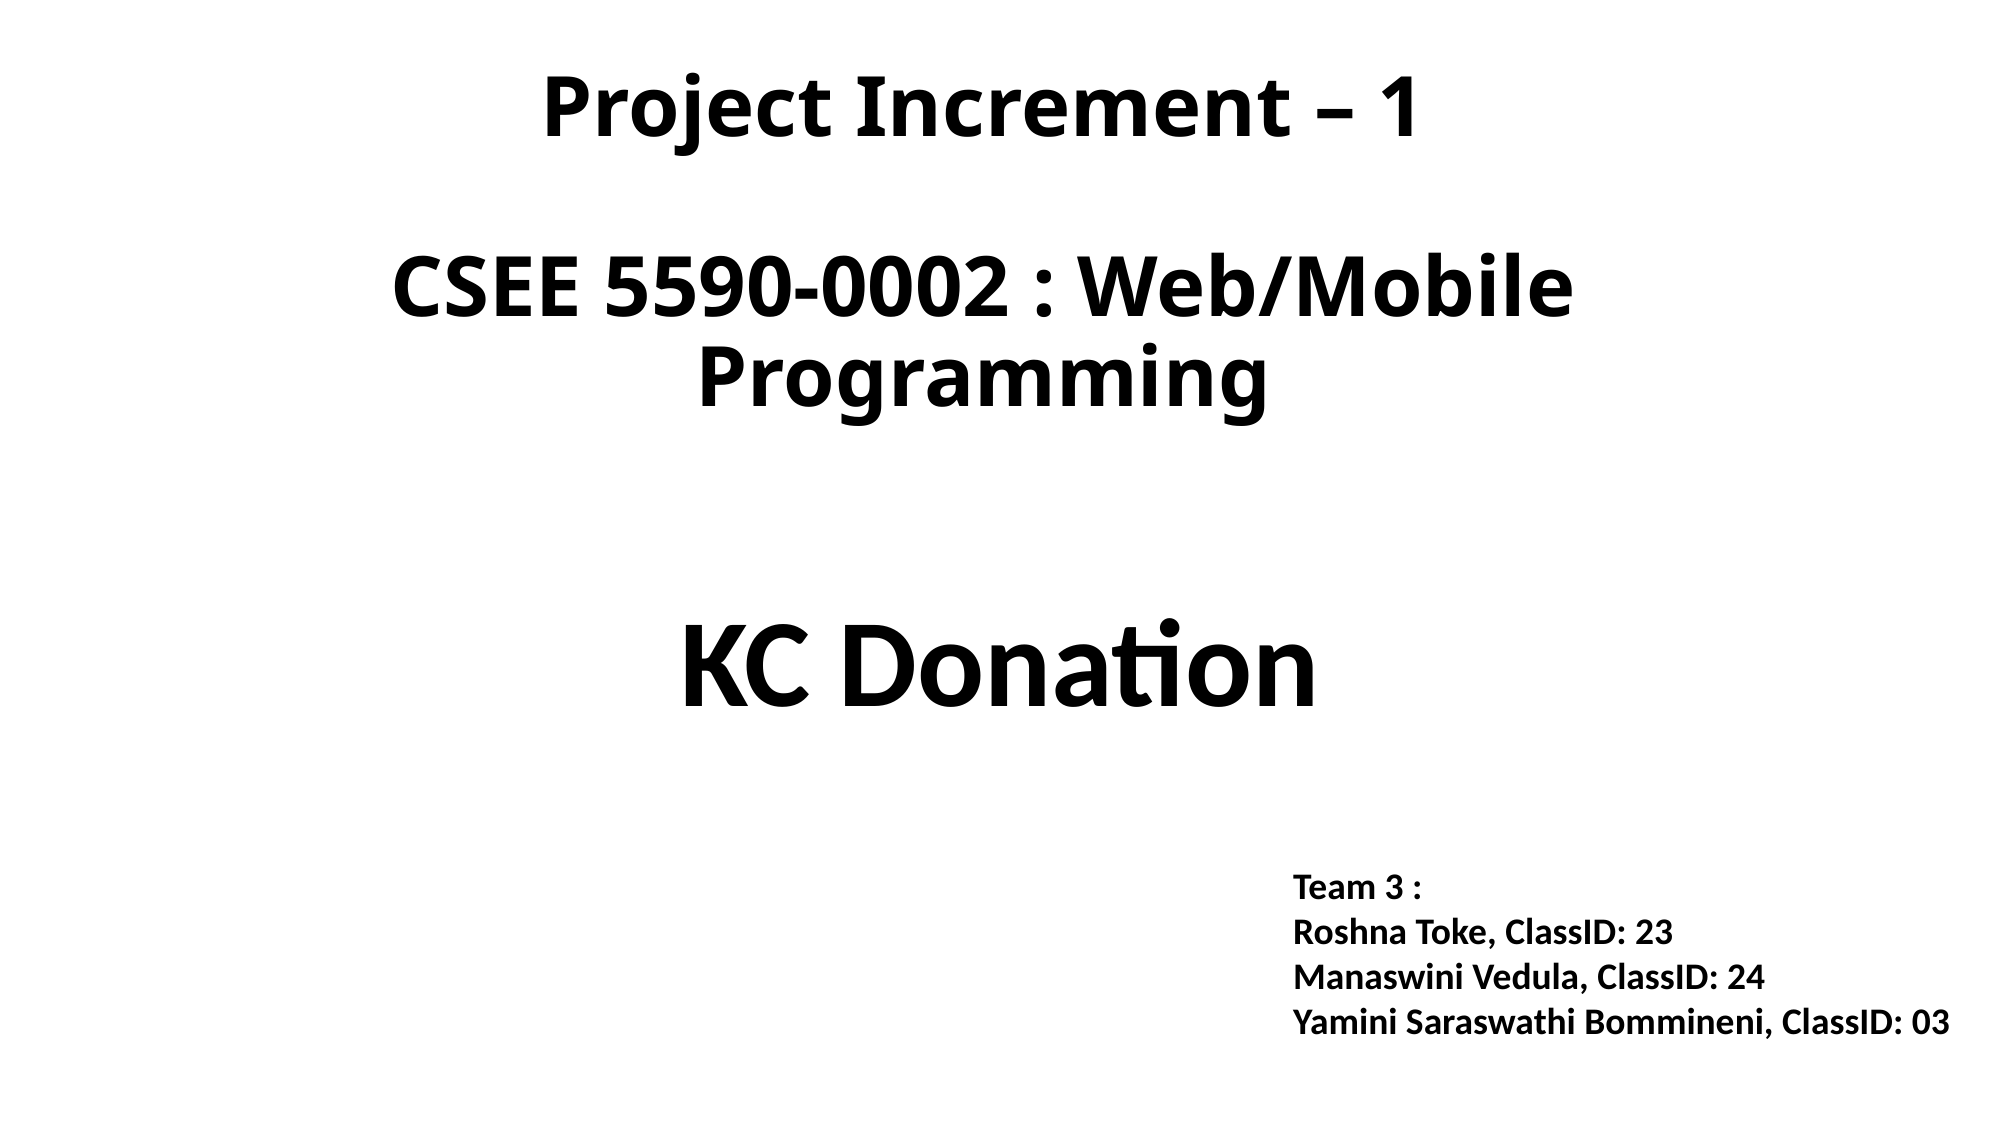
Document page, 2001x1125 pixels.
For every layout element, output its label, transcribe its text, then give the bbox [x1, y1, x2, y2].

title Project Increment – 1 CSEE 5590-0002 : Web/Mobile Programming [249, 16, 1717, 432]
subtitle KC Donation [249, 590, 1750, 775]
text_box Team 3 : Roshna Toke, ClassID: 23 Manaswini Vedula, ClassID: 24 Yamini Saraswathi Bommineni, ClassID: 03 [1278, 854, 2000, 1050]
